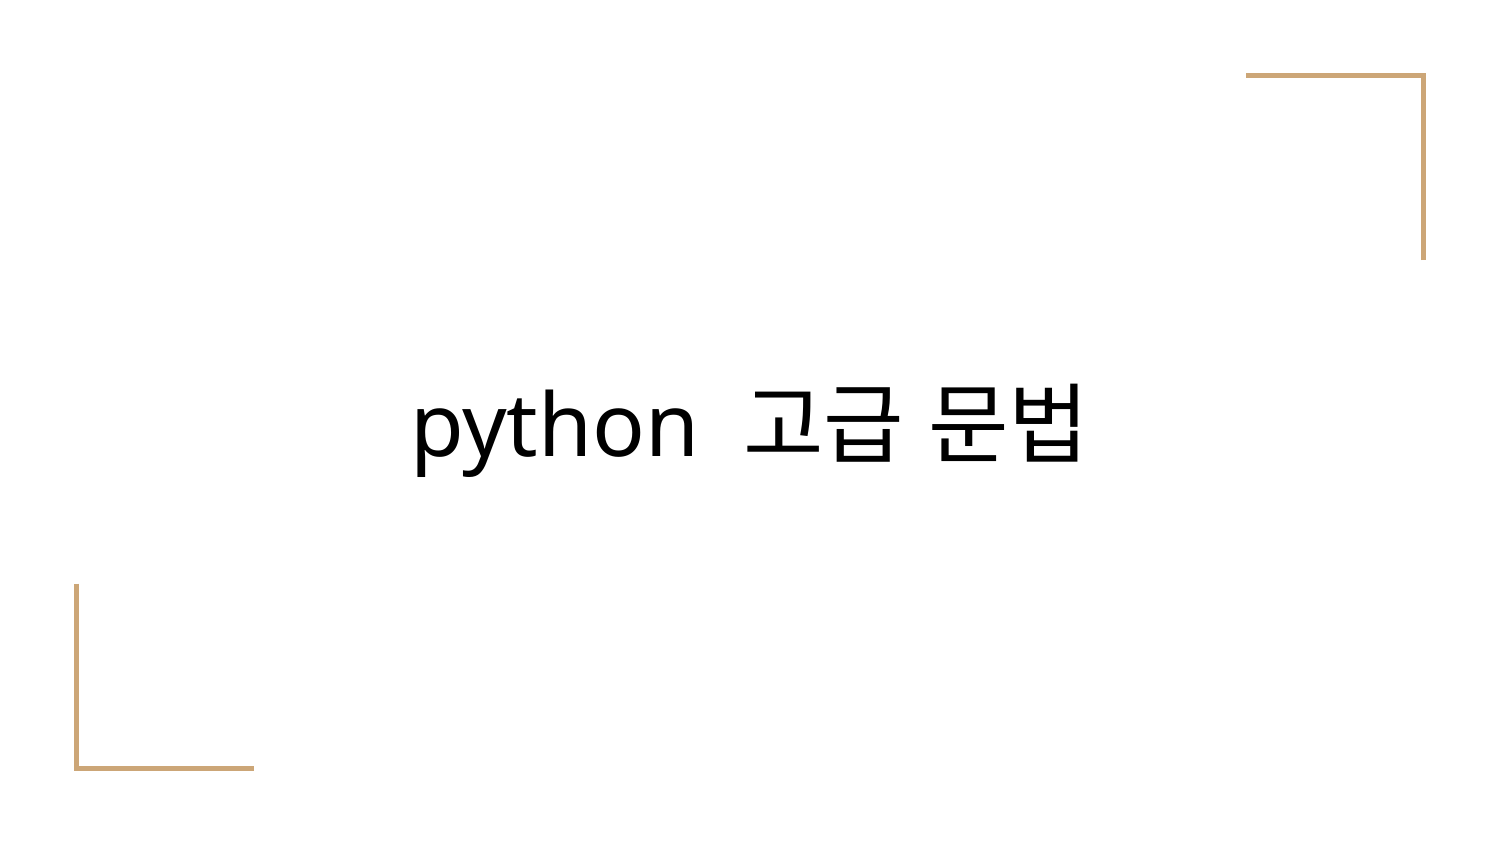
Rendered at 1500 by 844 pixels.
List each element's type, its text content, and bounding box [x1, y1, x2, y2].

title python 고급 문법 [126, 296, 1374, 548]
